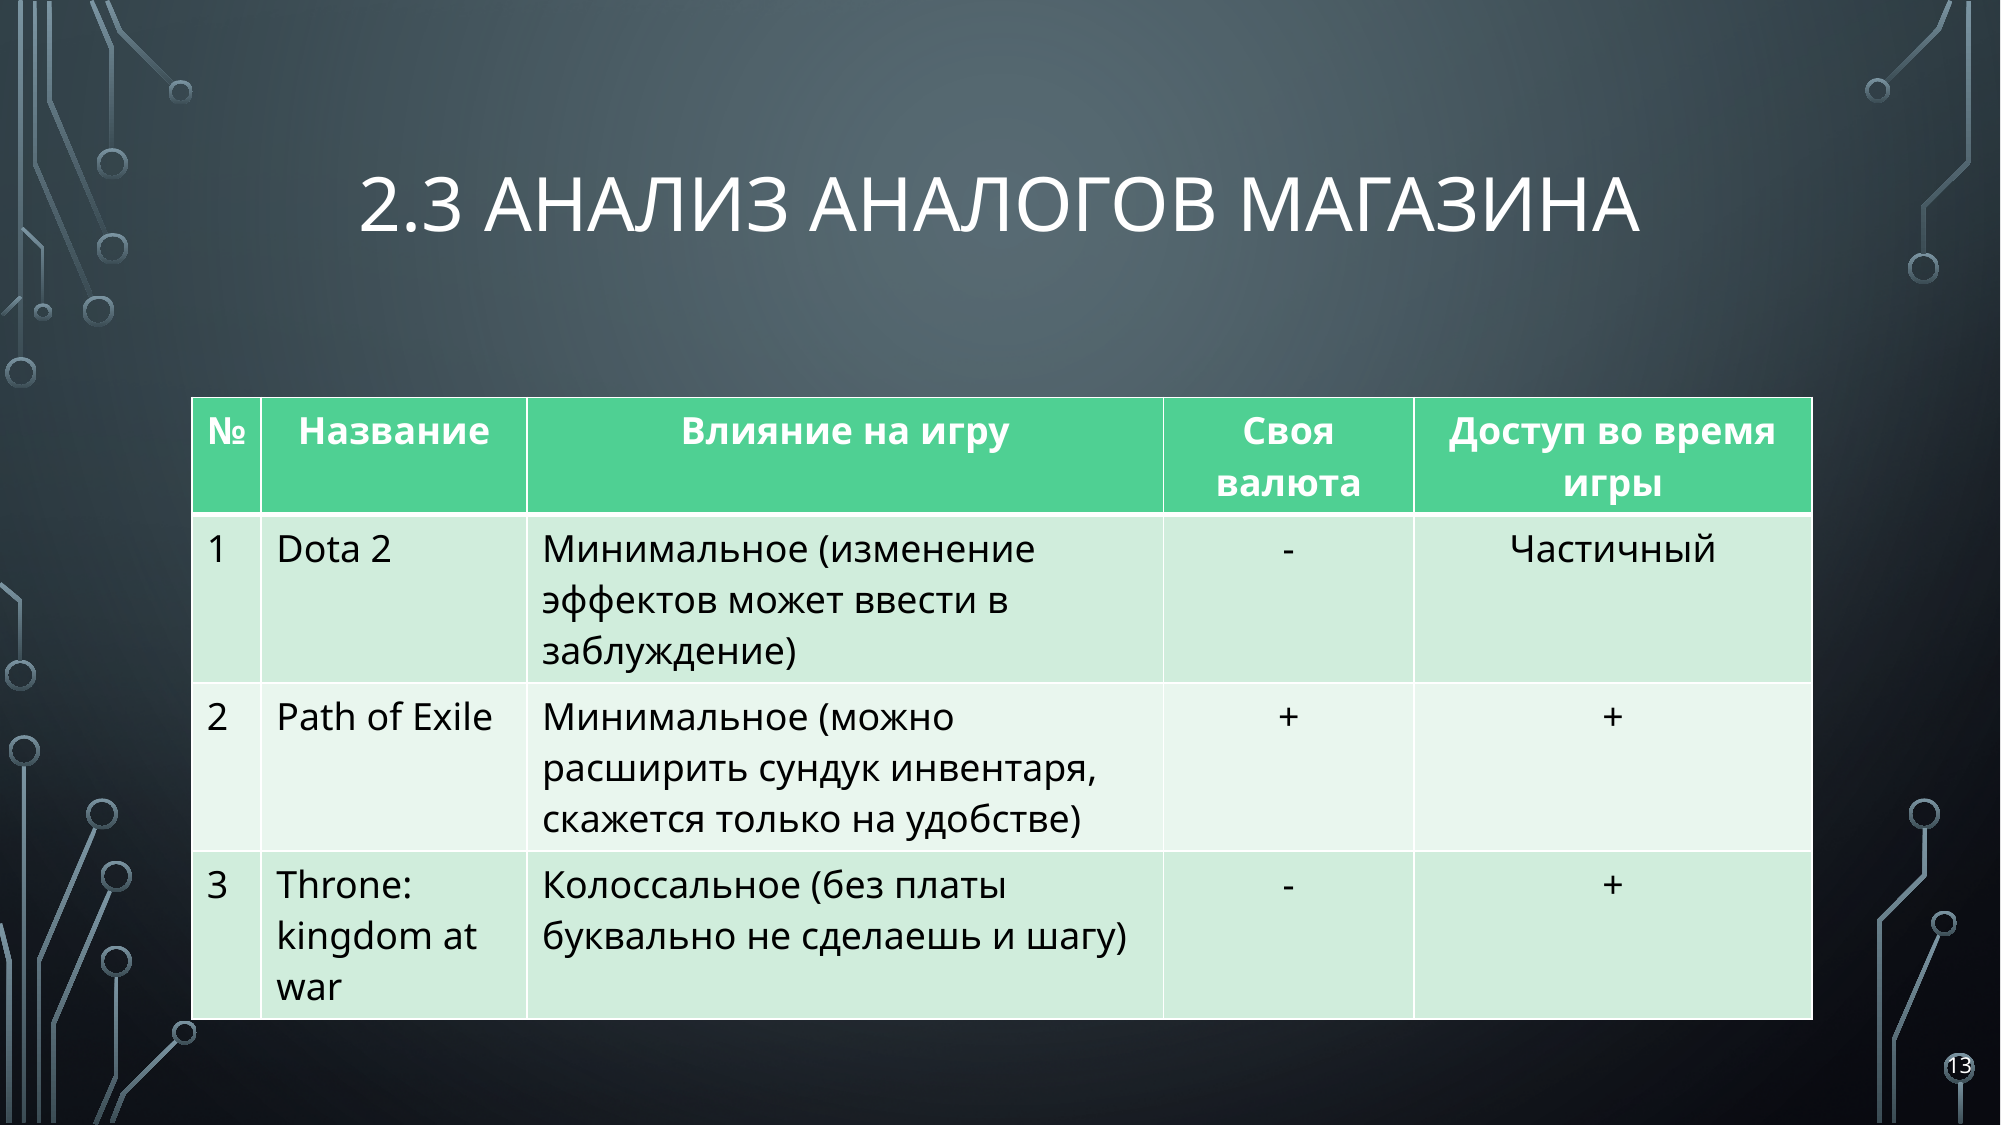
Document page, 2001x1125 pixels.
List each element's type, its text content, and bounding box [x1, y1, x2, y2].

table_cell Минимальное (изменение эффектов может ввести в заблуждение) [528, 517, 1163, 682]
table_cell - [1164, 852, 1413, 1018]
table_header Влияние на игру [528, 398, 1163, 512]
table_cell 3 [193, 852, 260, 1018]
table_cell Throne: kingdom at war [262, 852, 526, 1018]
table_header Своя валюта [1164, 398, 1413, 512]
table_cell + [1164, 684, 1413, 850]
table_cell Колоссальное (без платы буквально не сделаешь и шагу) [528, 852, 1163, 1018]
table_header № [193, 398, 260, 512]
table_cell 2 [193, 684, 260, 850]
table_cell + [1415, 852, 1811, 1018]
table_header Название [262, 398, 526, 512]
table_cell Path of Exile [262, 684, 526, 850]
table_cell - [1164, 517, 1413, 682]
table_cell + [1415, 684, 1811, 850]
table_cell Минимальное (можно расширить сундук инвентаря, скажется только на удобстве) [528, 684, 1163, 850]
table_cell Частичный [1415, 517, 1811, 682]
title 2.3 Анализ аналогов магазина [187, 86, 1813, 329]
table_cell 1 [193, 517, 260, 682]
table_cell Dota 2 [262, 517, 526, 682]
slide_number 13 [1896, 1036, 2000, 1097]
table_header Доступ во время игры [1415, 398, 1811, 512]
